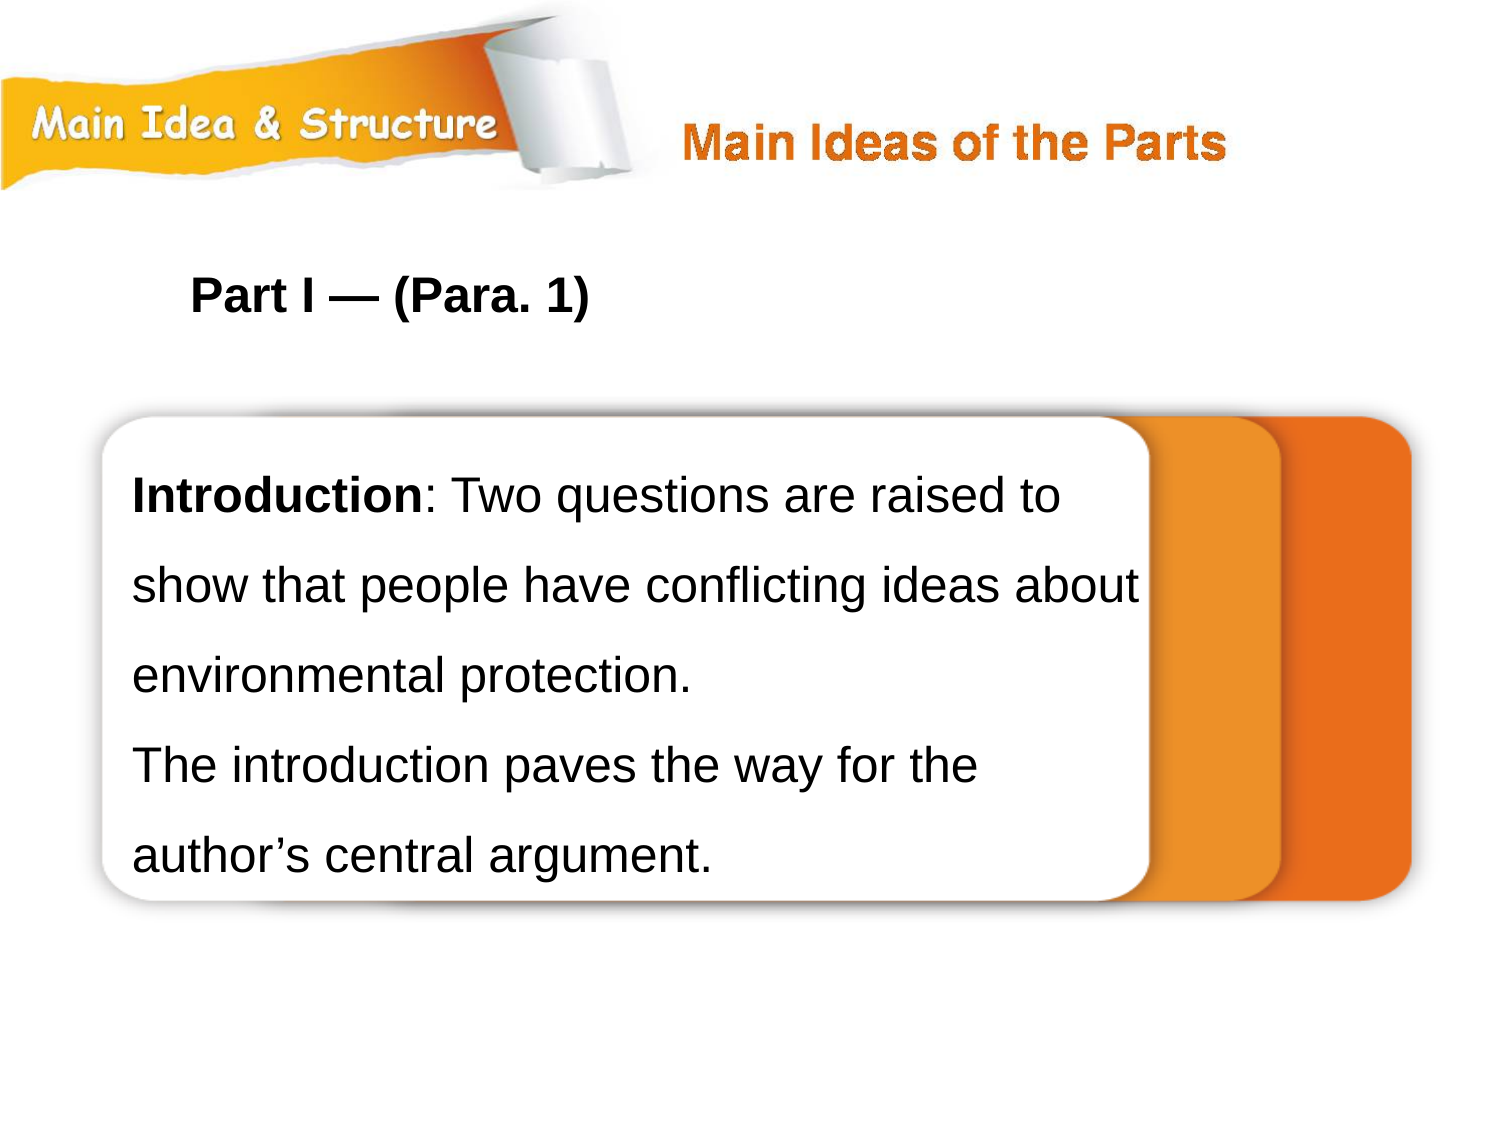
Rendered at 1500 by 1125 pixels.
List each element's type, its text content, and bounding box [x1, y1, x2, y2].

picture [0, 0, 1325, 192]
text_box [70, 367, 1441, 938]
text_box Part I — (Para. 1) [175, 243, 1322, 331]
